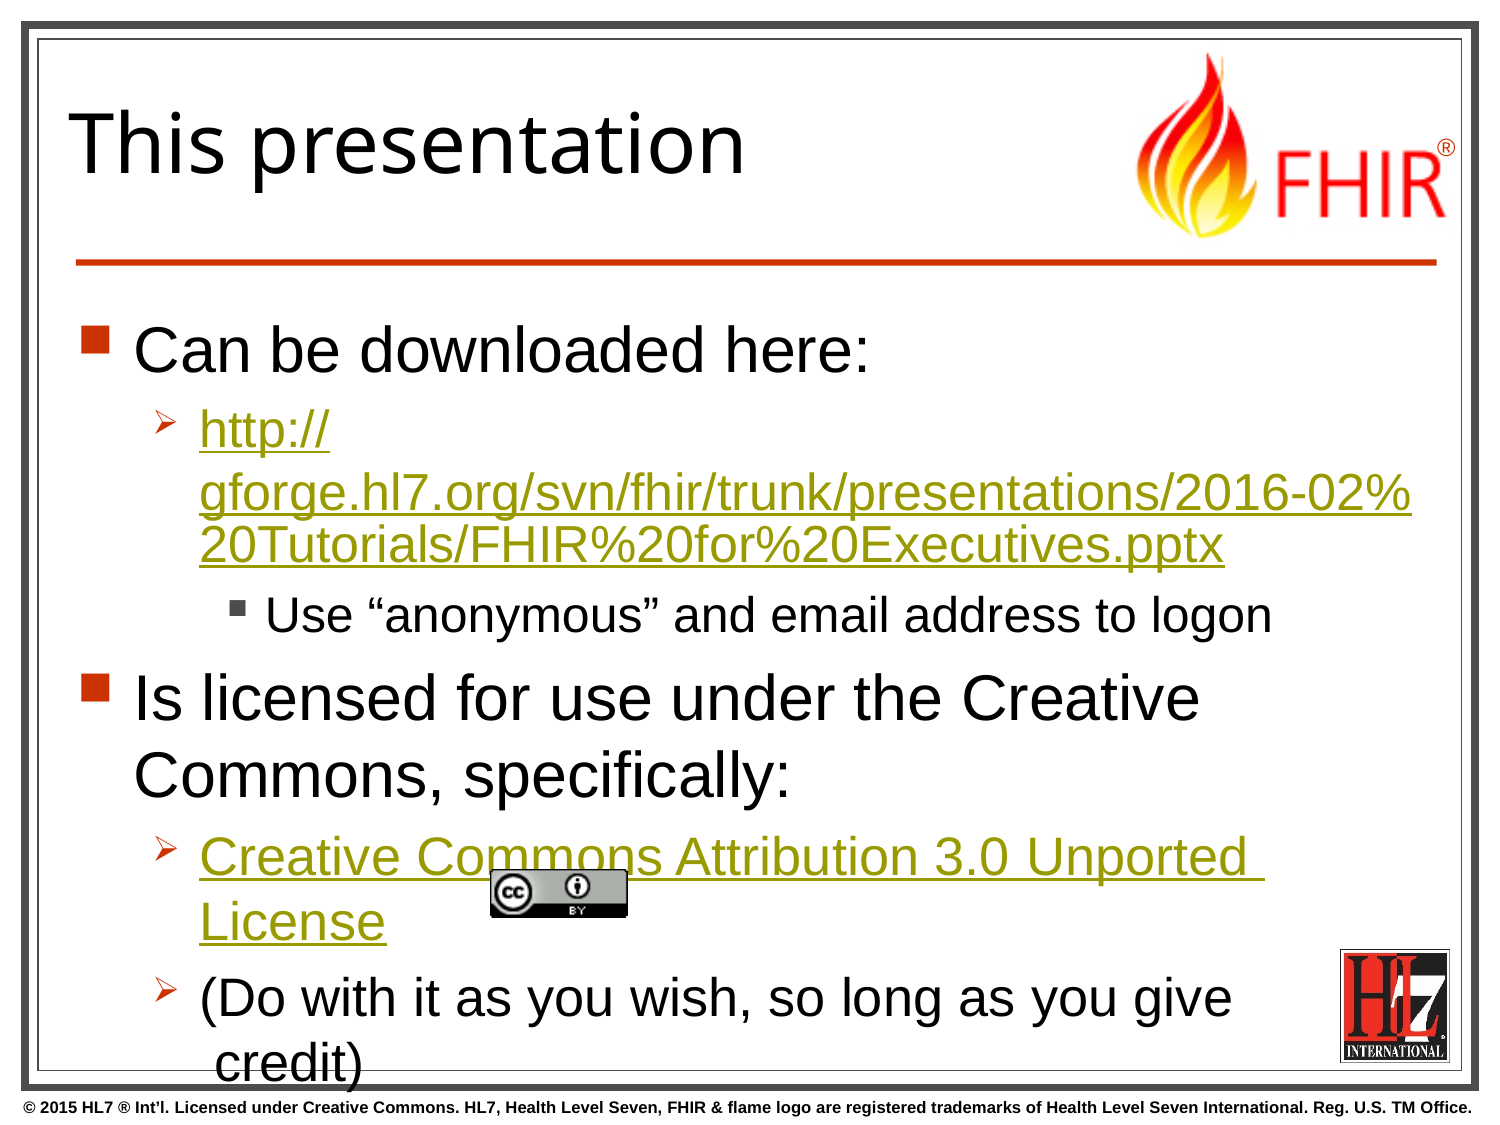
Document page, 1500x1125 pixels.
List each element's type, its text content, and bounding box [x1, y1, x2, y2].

picture [1340, 949, 1450, 1063]
list Can be downloaded here: http://gforge.hl7.org/svn/fhir/trunk/presentations/2016-02%20Tutorials/FHIR%20for%20Executives.pptx Use “anonymous” and email address to logon Is licensed for use under the Creative Commons, specifically: Creative Commons Attribution 3.0 Unported License (Do with it as you wish, so long as you give credit) [62, 299, 1438, 1059]
picture [489, 869, 628, 919]
picture [1124, 42, 1458, 249]
title This presentation [53, 54, 1128, 244]
